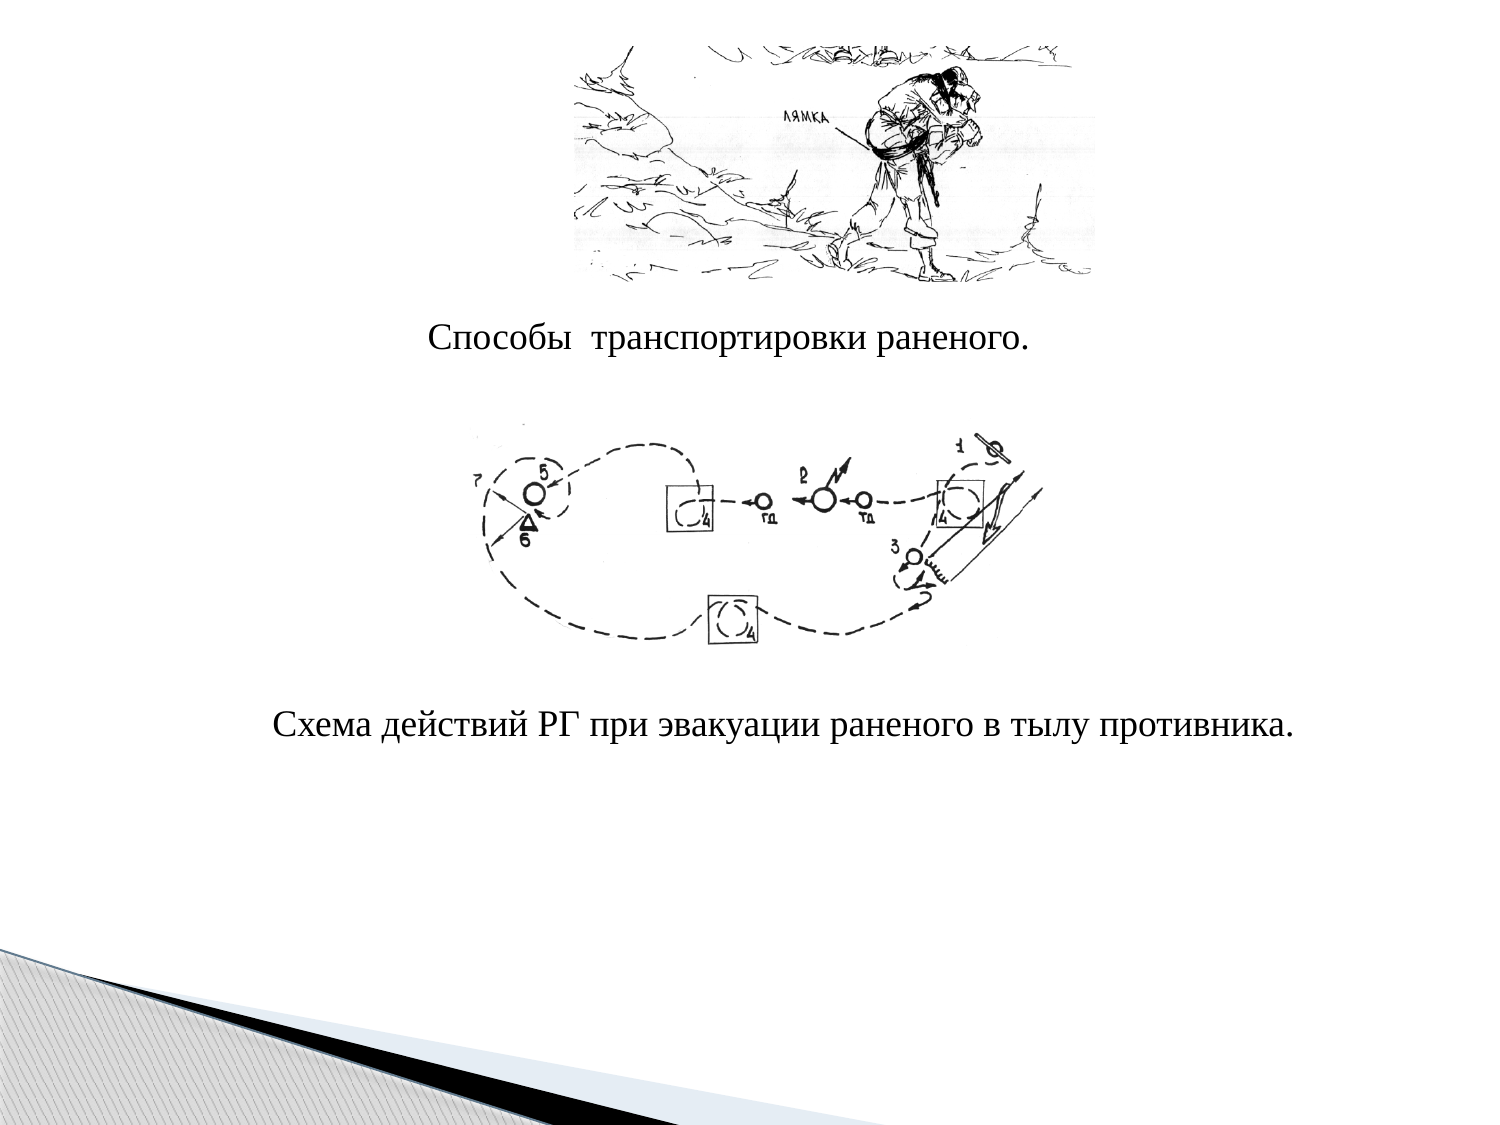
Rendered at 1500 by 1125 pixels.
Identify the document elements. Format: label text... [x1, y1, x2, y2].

text_box Способы транспортировки раненого. [412, 304, 1046, 365]
text_box Схема действий РГ при эвакуации раненого в тылу противника. [257, 691, 1325, 752]
picture [468, 409, 1057, 658]
picture [573, 46, 1095, 282]
